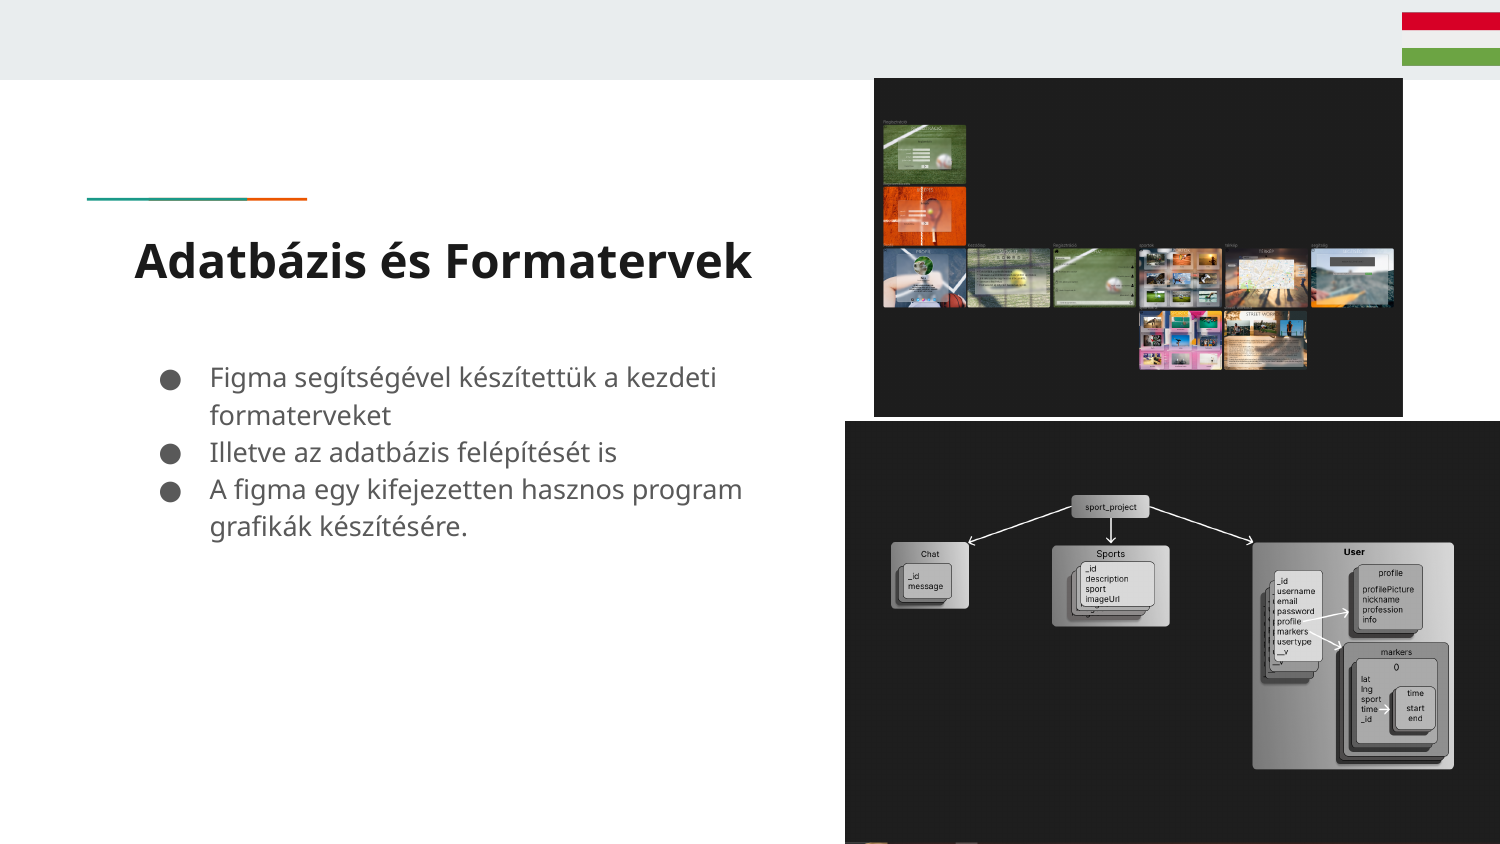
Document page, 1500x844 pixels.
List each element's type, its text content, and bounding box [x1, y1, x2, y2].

list Figma segítségével készítettük a kezdeti formaterveket Illetve az adatbázis felépítését is A figma egy kifejezetten hasznos program grafikák készítésére. [119, 341, 834, 712]
picture [845, 421, 1500, 844]
picture [874, 0, 1500, 417]
title Adatbázis és Formatervek [119, 216, 869, 305]
